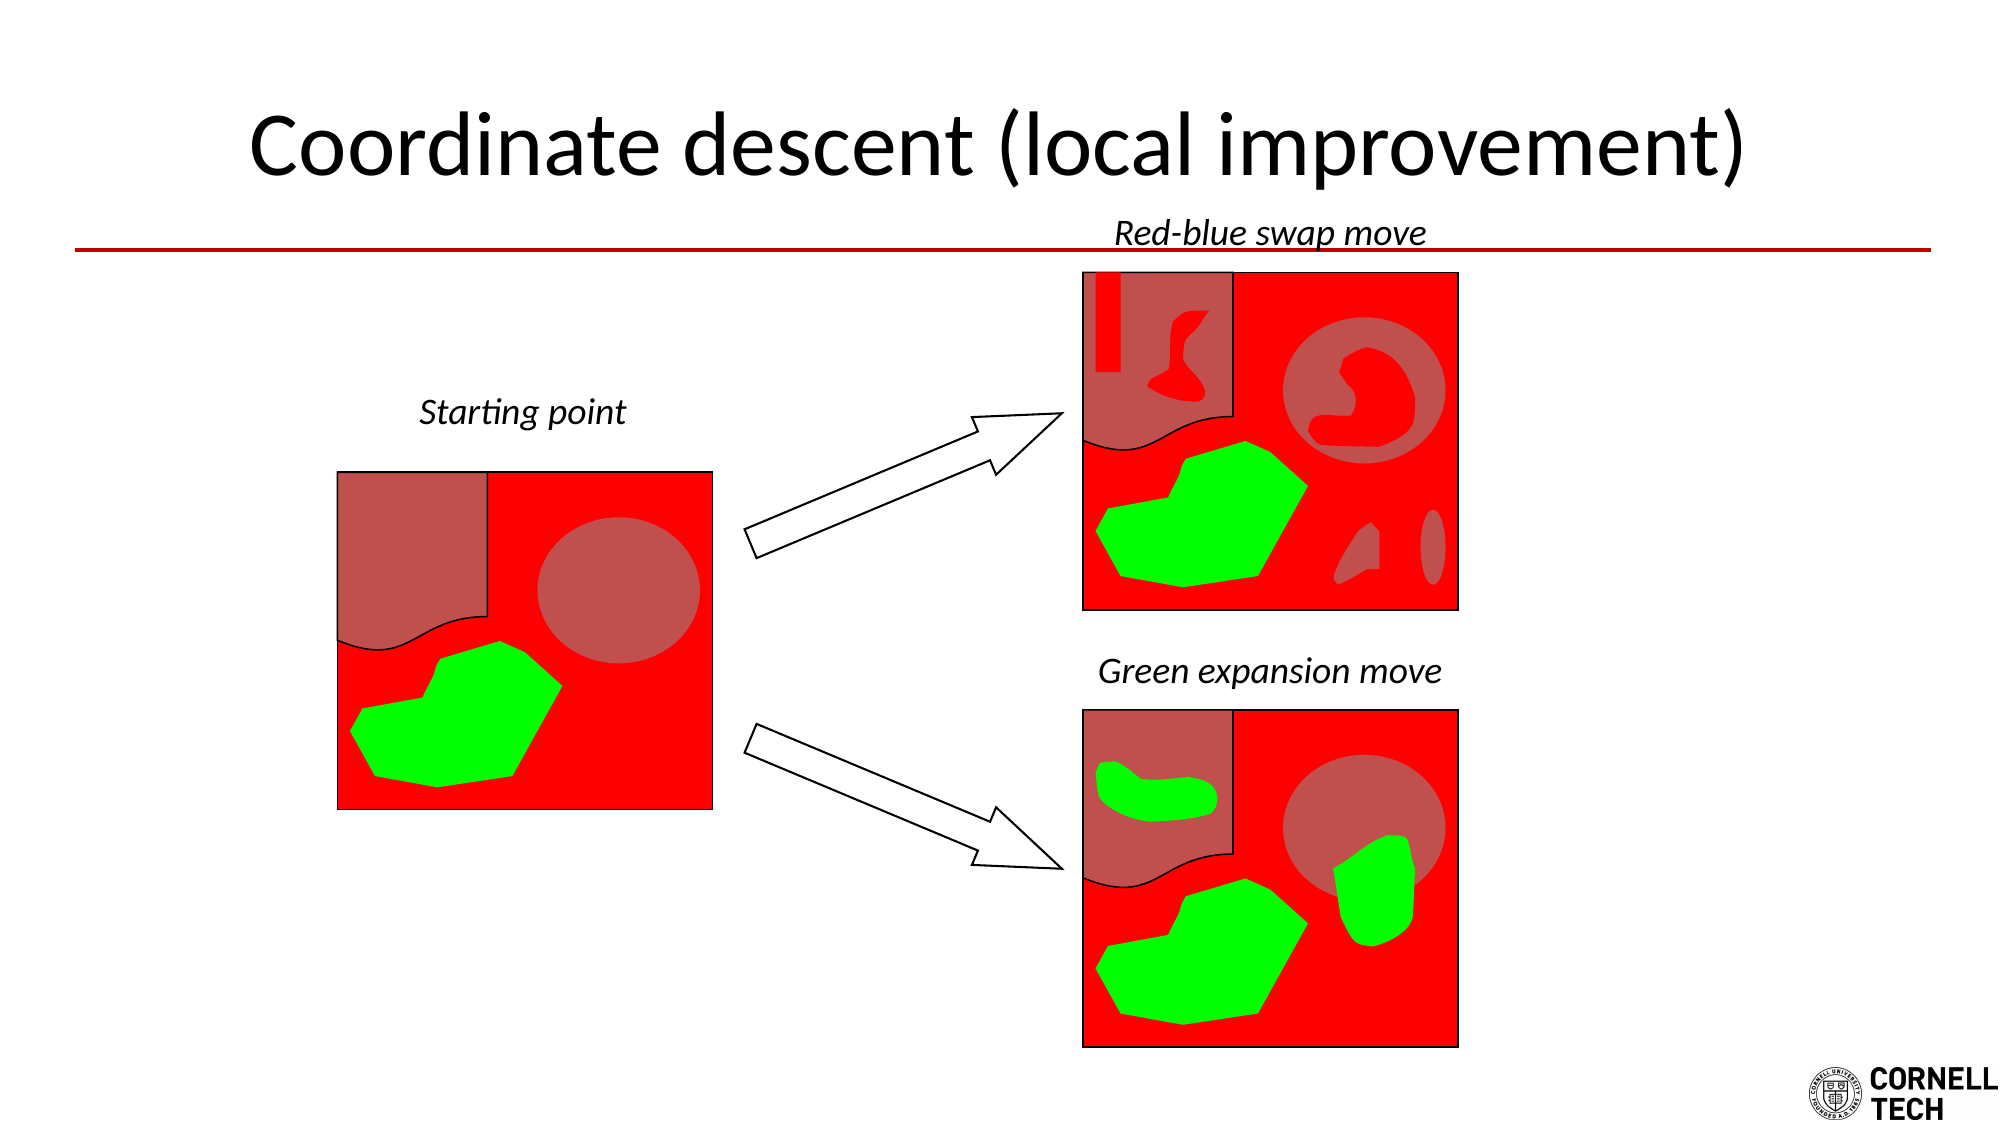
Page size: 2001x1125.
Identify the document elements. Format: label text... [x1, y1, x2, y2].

title Coordinate descent (local improvement) [99, 45, 1900, 233]
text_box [1082, 709, 1459, 1048]
picture [1809, 1067, 1998, 1120]
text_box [1082, 272, 1459, 611]
text_box Green expansion move [1083, 638, 1458, 699]
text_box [1095, 271, 1446, 585]
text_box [337, 471, 713, 810]
text_box Red-blue swap move [1098, 201, 1443, 261]
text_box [1095, 759, 1416, 1026]
text_box [744, 723, 1062, 869]
text_box [744, 413, 1062, 559]
text_box Starting point [404, 379, 642, 440]
